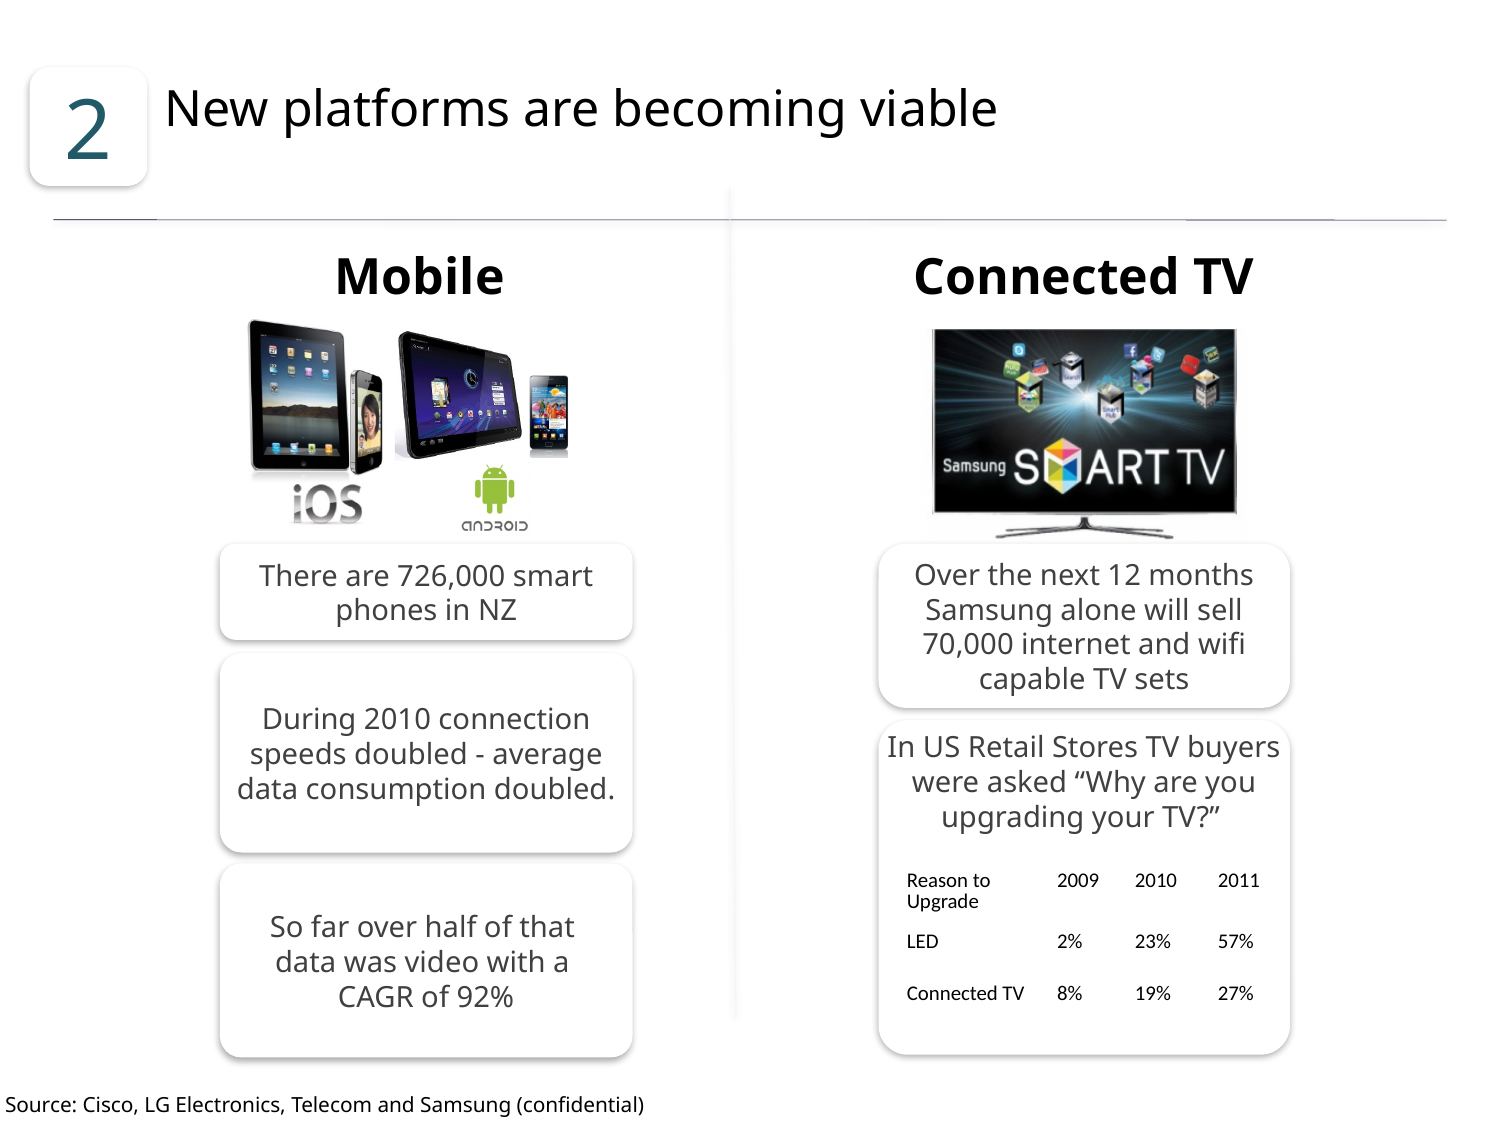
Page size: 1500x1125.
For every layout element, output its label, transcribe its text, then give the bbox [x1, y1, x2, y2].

text_box Connected TV [898, 237, 1270, 313]
table_header 2009 [1043, 865, 1119, 924]
text_box Mobile [319, 237, 533, 313]
text_box So far over half of that data was video with a CAGR of 92% [219, 863, 633, 1058]
text_box Source: Cisco, LG Electronics, Telecom and Samsung (confidential) [0, 1084, 665, 1125]
text_box 2 [28, 66, 148, 187]
picture [288, 484, 363, 526]
text_box Over the next 12 months Samsung alone will sell 70,000 internet and wifi capable TV sets [878, 543, 1290, 708]
table_header 2011 [1204, 865, 1286, 924]
table_cell LED [893, 926, 1041, 976]
picture [919, 329, 1249, 551]
text_box In US Retail Stores TV buyers were asked “Why are you upgrading your TV?” [878, 720, 1290, 1055]
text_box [729, 186, 737, 1018]
text_box There are 726,000 smart phones in NZ [219, 543, 633, 640]
table_cell 57% [1204, 926, 1286, 976]
table_cell 27% [1204, 978, 1286, 1019]
text_box During 2010 connection speeds doubled - average data consumption doubled. [219, 652, 633, 853]
table_header 2010 [1121, 865, 1202, 924]
table_cell 23% [1121, 926, 1202, 976]
table_cell Connected TV [893, 978, 1041, 1019]
picture [394, 328, 569, 536]
table_header Reason to Upgrade [893, 865, 1041, 924]
text_box New platforms are becoming viable [149, 66, 1474, 197]
table_cell 2% [1043, 926, 1119, 976]
picture [246, 319, 388, 483]
table_cell 19% [1121, 978, 1202, 1019]
table_cell 8% [1043, 978, 1119, 1019]
